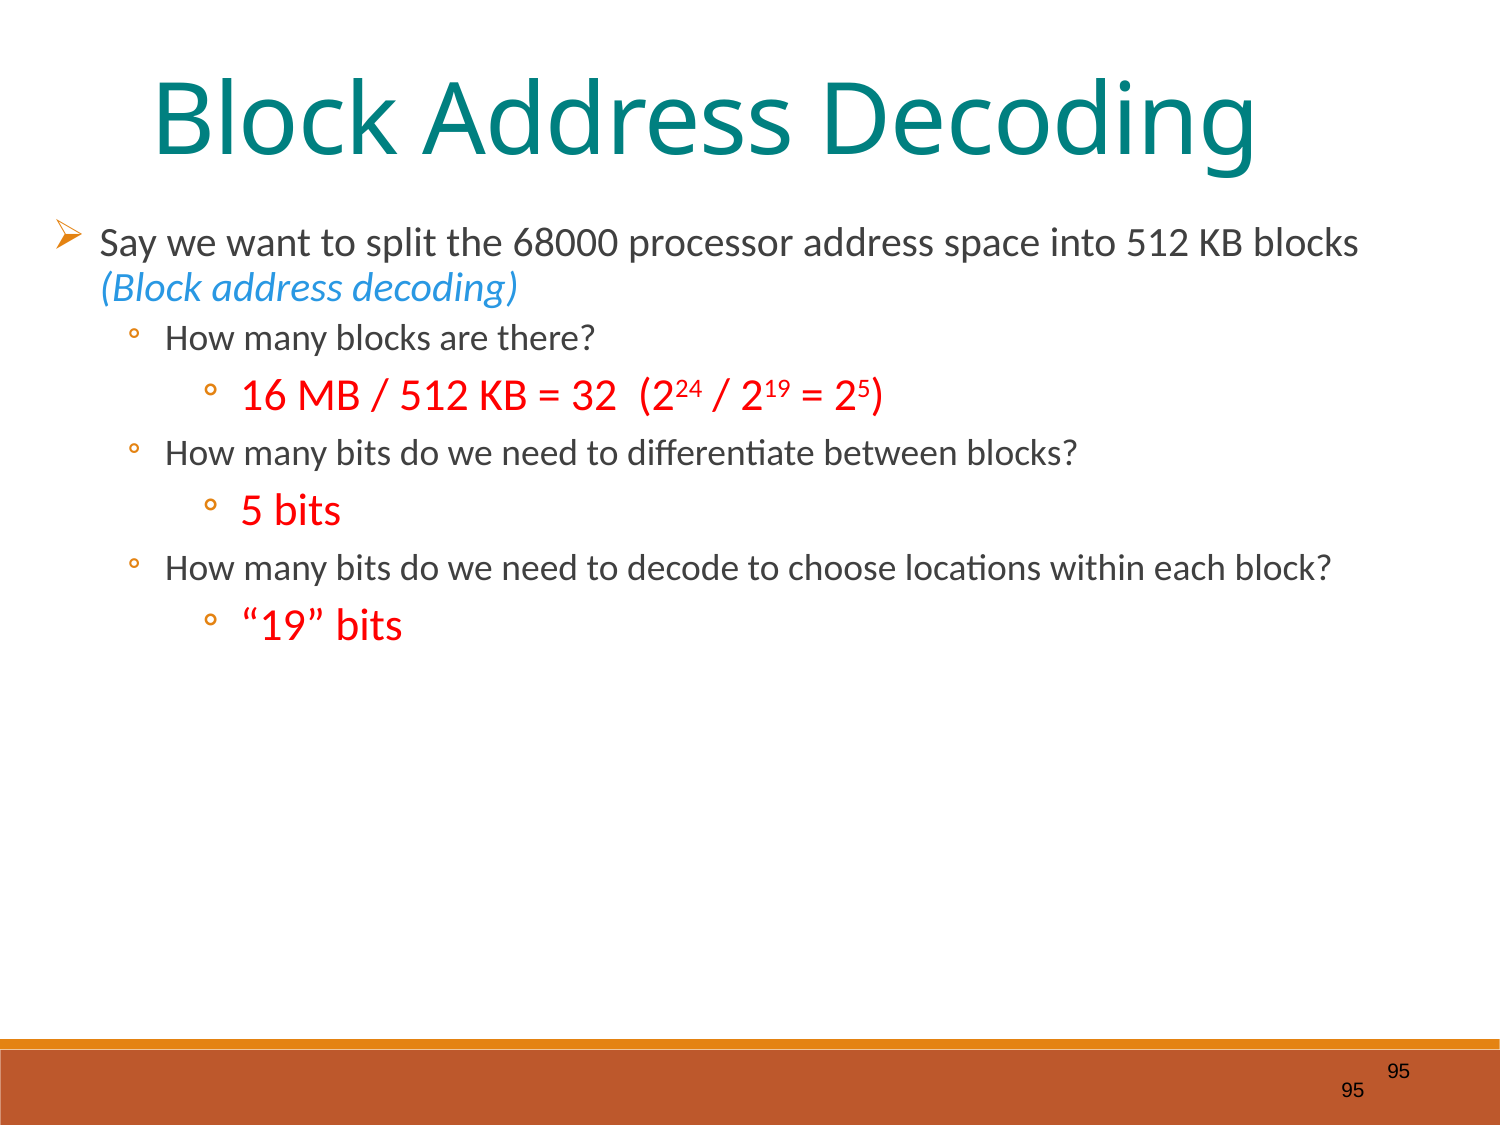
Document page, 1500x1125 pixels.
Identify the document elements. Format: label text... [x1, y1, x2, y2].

text_box 95 [1149, 1050, 1425, 1100]
slide_number 95 [1218, 1059, 1380, 1120]
title Block Address Decoding [135, 47, 1373, 184]
list Say we want to split the 68000 processor address space into 512 KB blocks (Block address decoding) How many blocks are there? 16 MB / 512 KB = 32 (224 / 219 = 25) How many bits do we need to differentiate between blocks? 5 bits How many bits do we need to decode to choose locations within each block? “19” bits [37, 212, 1463, 1000]
